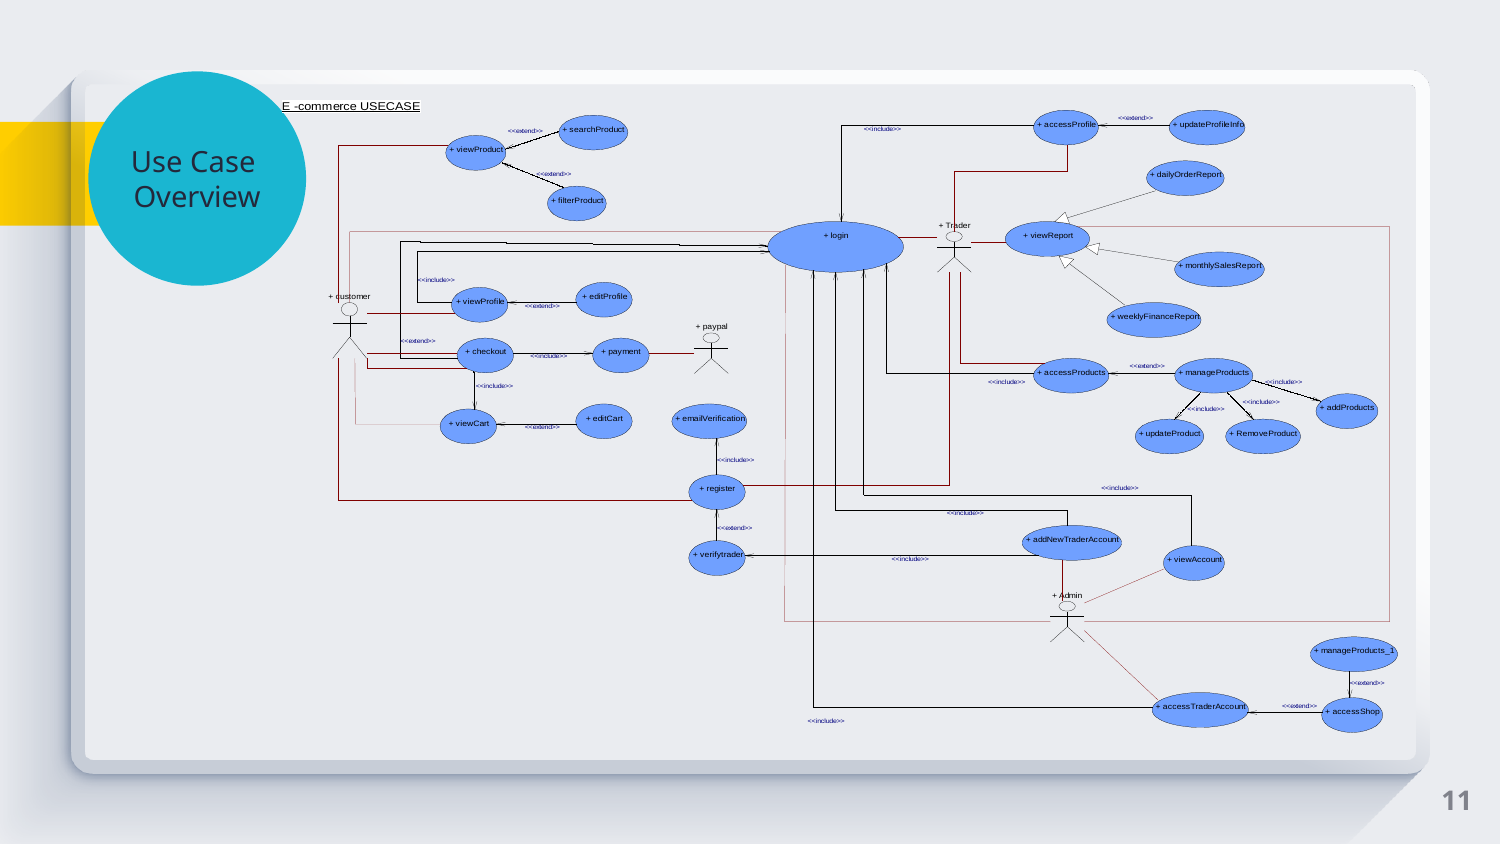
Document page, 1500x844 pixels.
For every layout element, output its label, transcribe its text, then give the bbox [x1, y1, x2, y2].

slide_number 11 [1414, 759, 1500, 844]
picture [0, 0, 1500, 844]
text_box Use Case Overview [88, 71, 276, 286]
